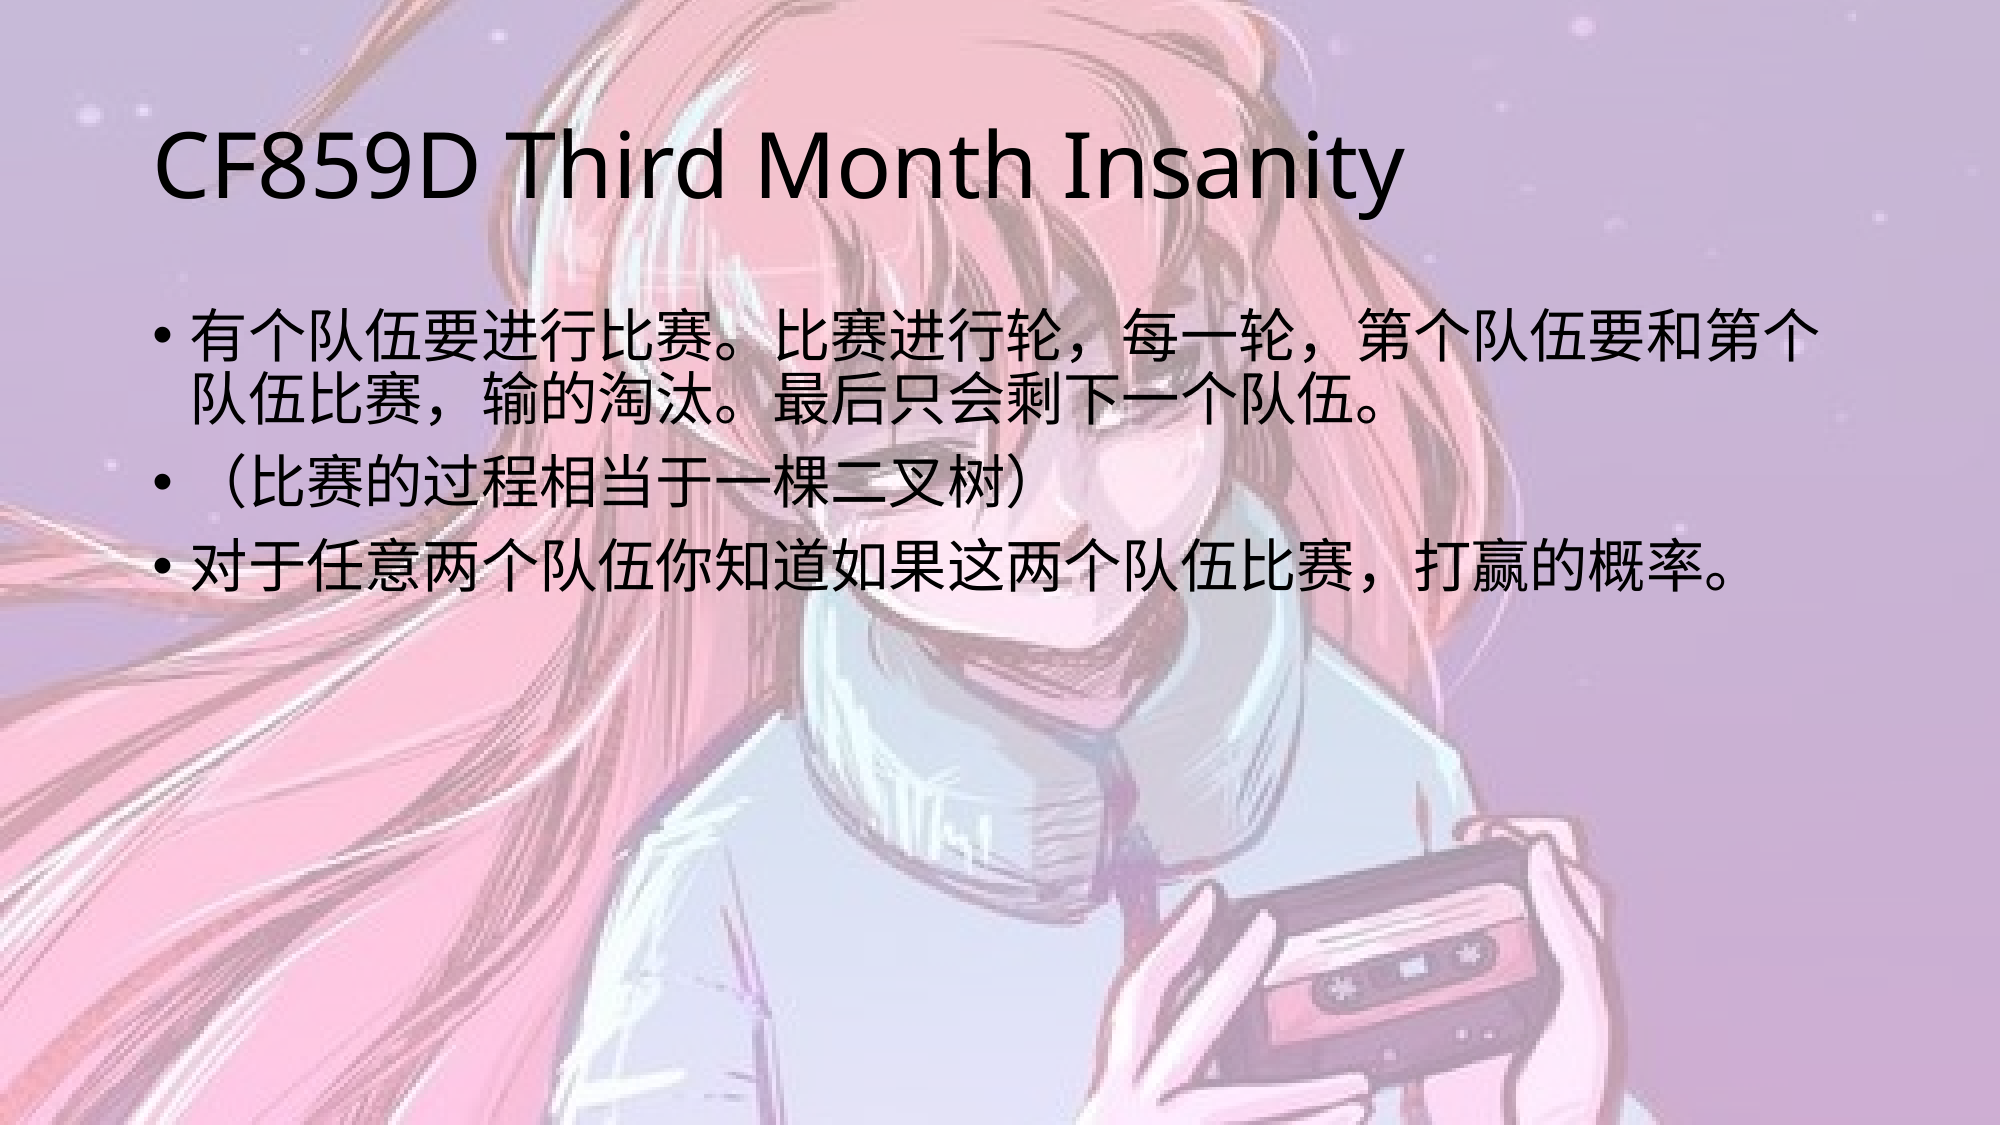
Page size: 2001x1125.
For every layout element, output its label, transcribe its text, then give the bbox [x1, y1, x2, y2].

title CF859D Third Month Insanity [137, 59, 1863, 278]
